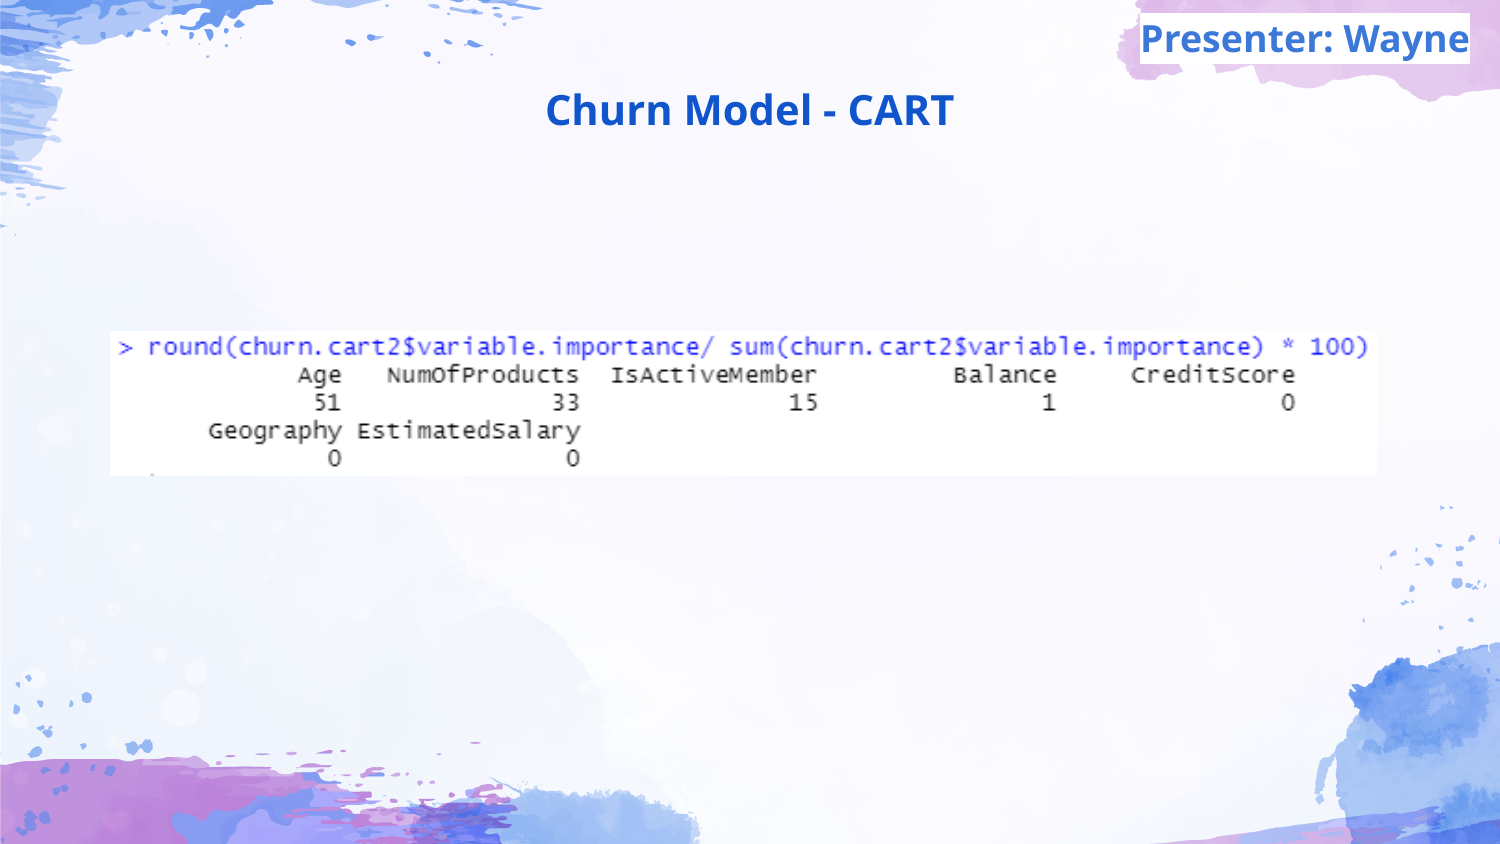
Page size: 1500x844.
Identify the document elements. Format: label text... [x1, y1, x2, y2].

title Churn Model - CART [393, 68, 1107, 163]
text_box Presenter: Wayne [1110, 0, 1500, 80]
picture [0, 0, 1500, 844]
